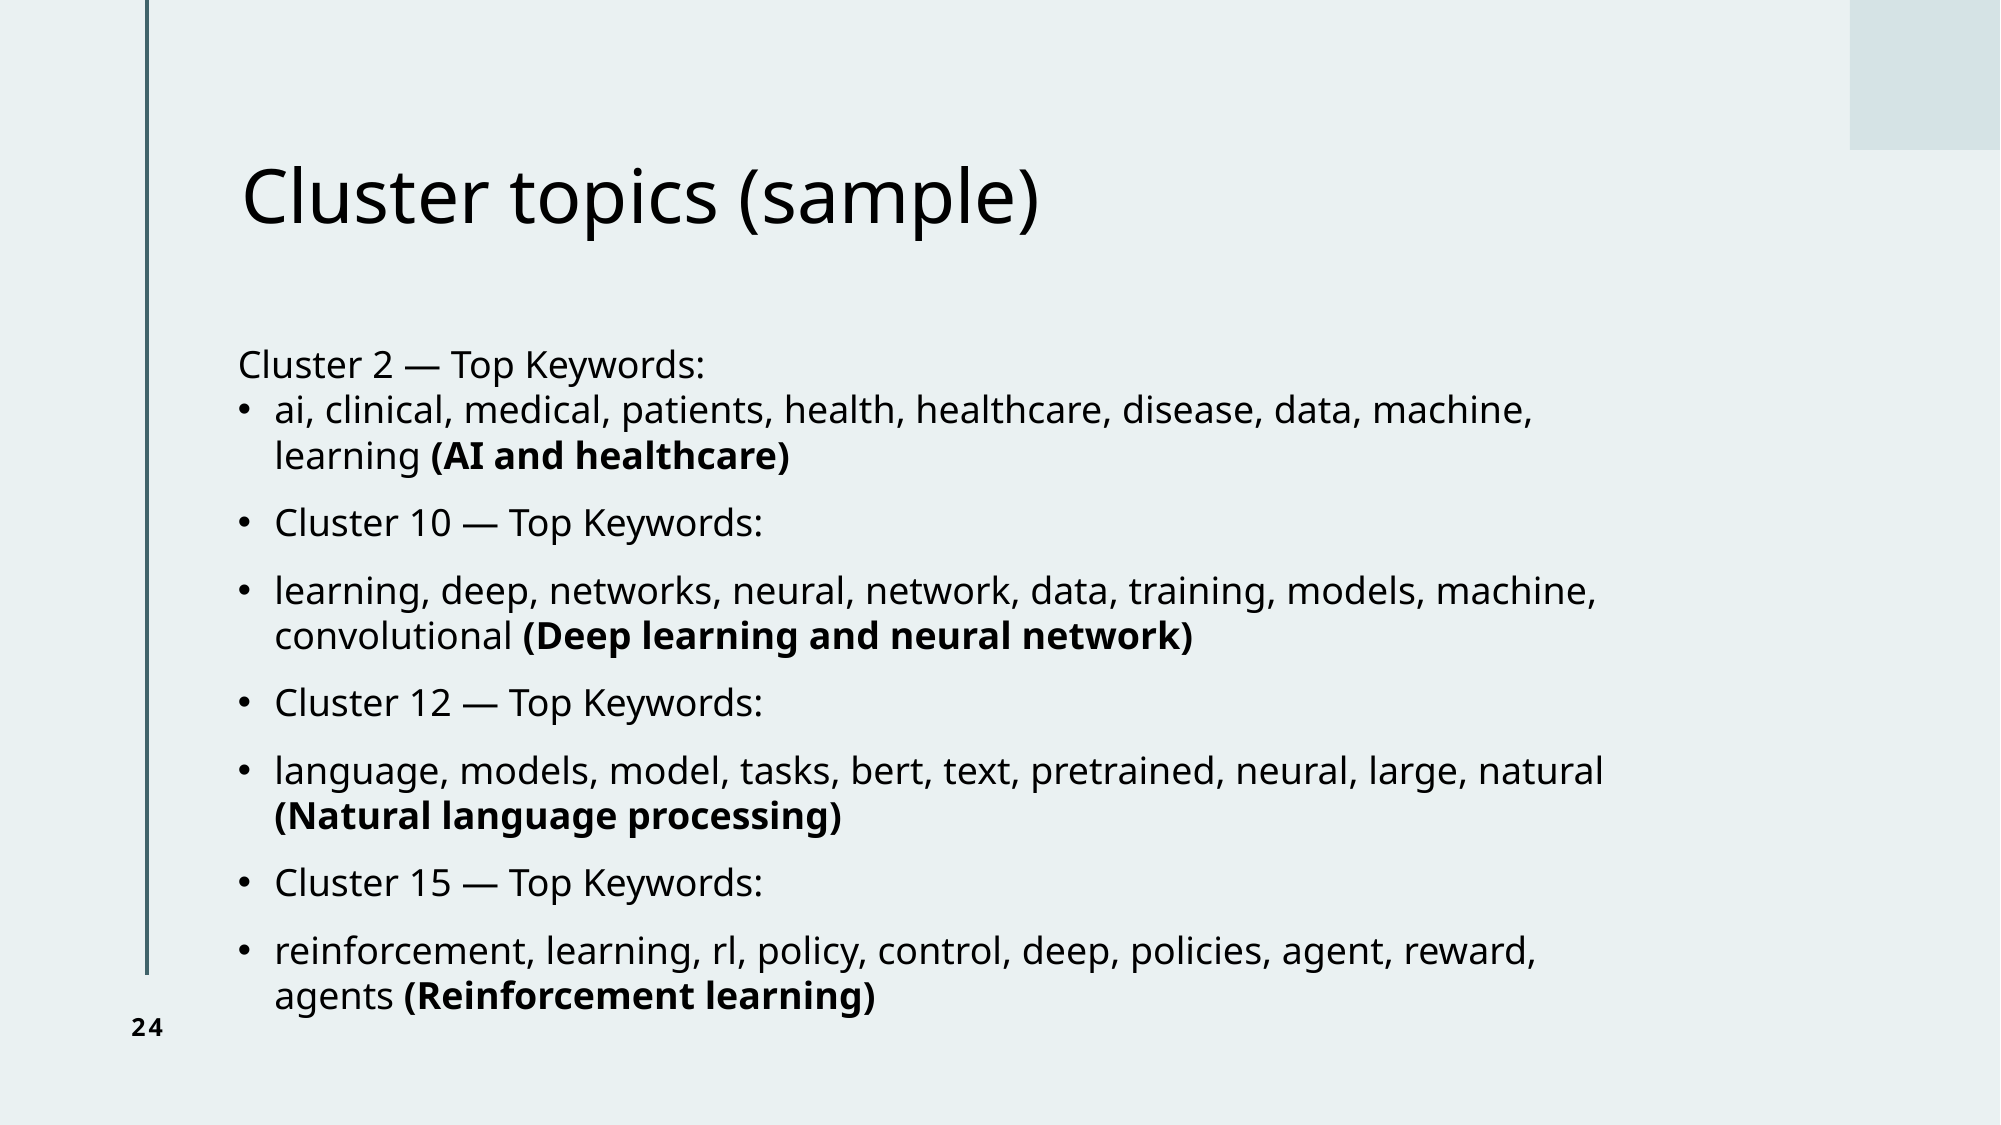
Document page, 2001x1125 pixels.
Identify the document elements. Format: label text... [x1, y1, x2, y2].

list Cluster 2 — Top Keywords: ai, clinical, medical, patients, health, healthcare, disease, data, machine, learning (AI and healthcare) Cluster 10 — Top Keywords: learning, deep, networks, neural, network, data, training, models, machine, convolutional (Deep learning and neural network) Cluster 12 — Top Keywords: language, models, model, tasks, bert, text, pretrained, neural, large, natural (Natural language processing) Cluster 15 — Top Keywords: reinforcement, learning, rl, policy, control, deep, policies, agent, reward, agents (Reinforcement learning) [237, 345, 1641, 1022]
title Cluster topics (sample) [240, 82, 1743, 317]
slide_number 24 [67, 975, 227, 1082]
